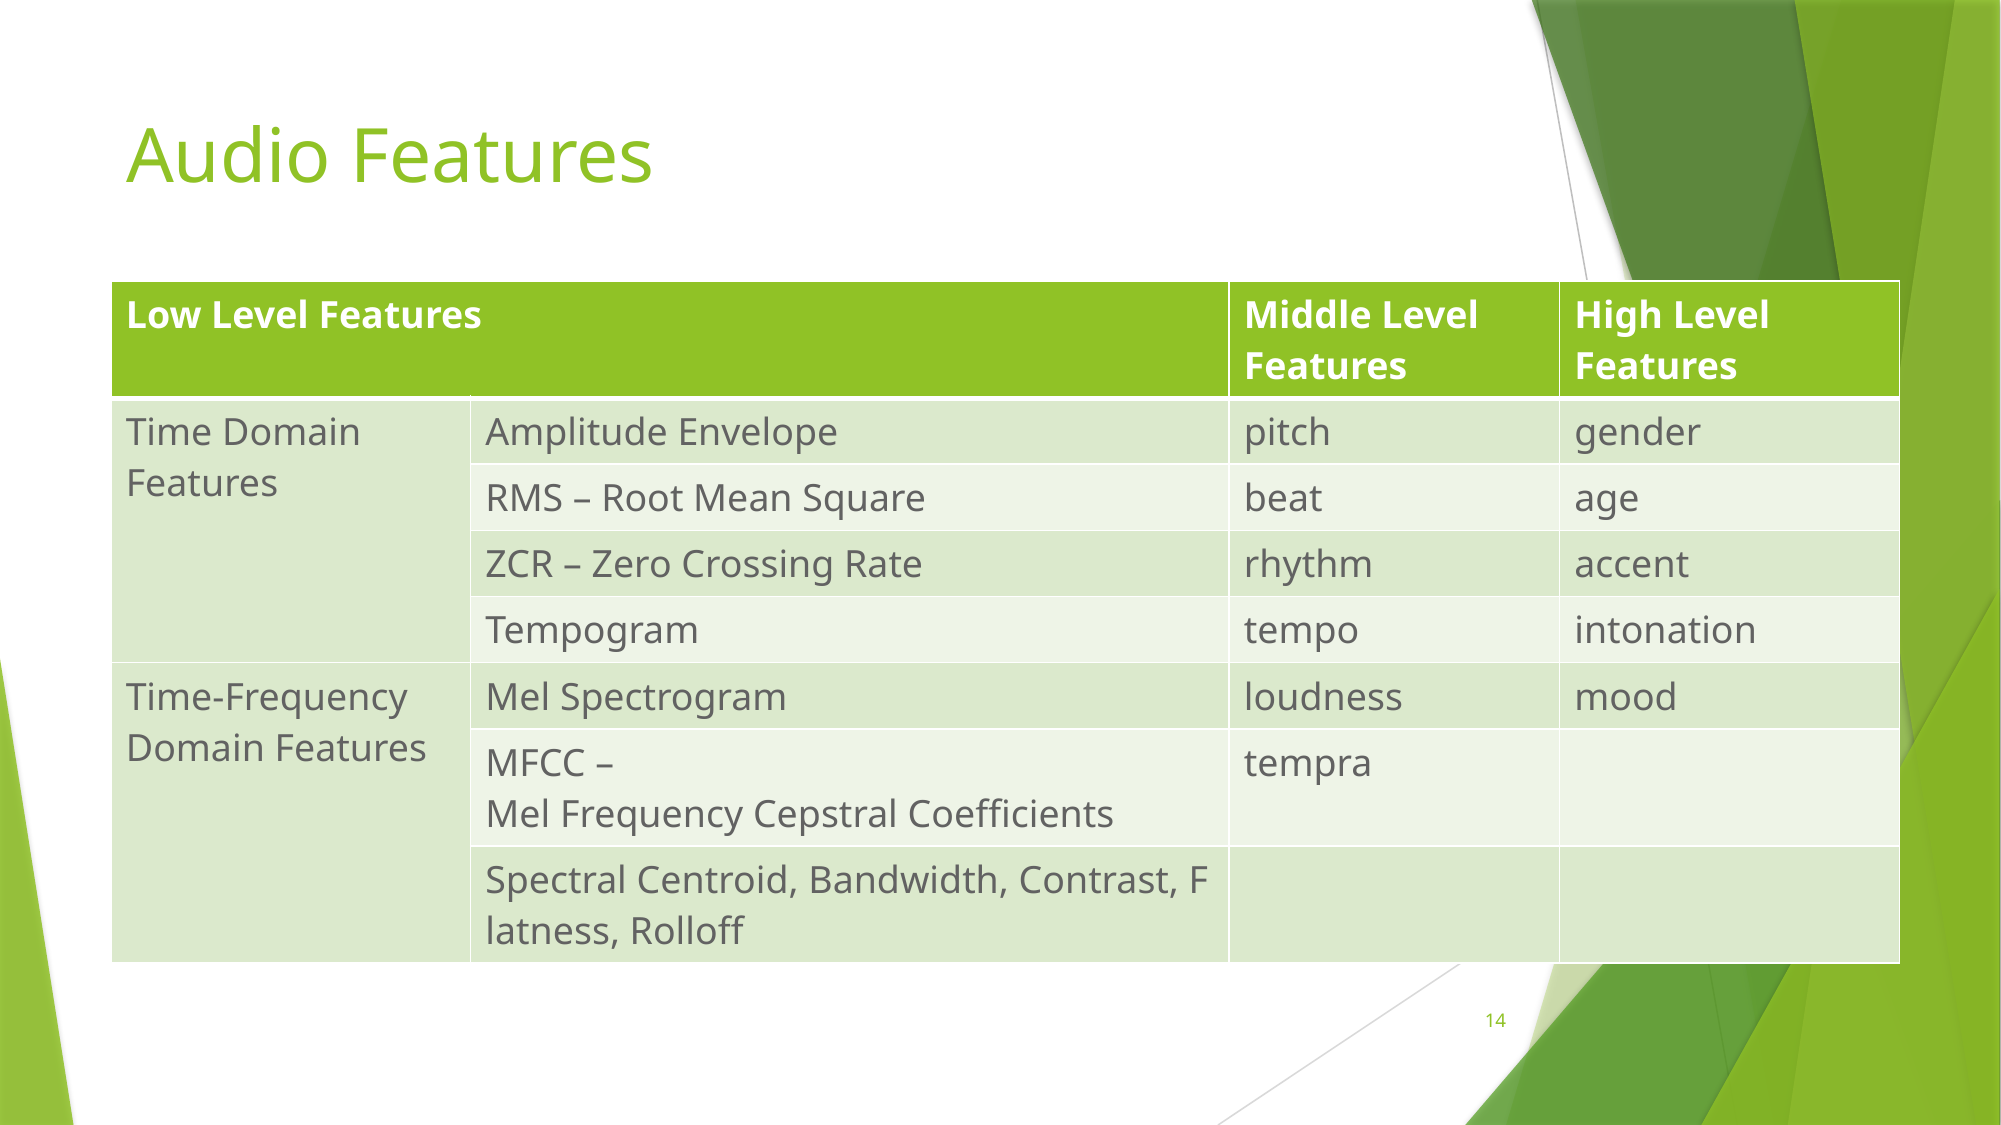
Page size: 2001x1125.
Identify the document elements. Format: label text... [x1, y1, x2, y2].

table_cell rhythm [1230, 531, 1559, 596]
slide_number 14 [1409, 991, 1522, 1051]
table_header Middle Level Features [1230, 282, 1559, 396]
title Audio Features [111, 99, 1522, 213]
table_cell Time Domain Features [112, 401, 470, 662]
table_cell accent [1560, 531, 1899, 596]
table_cell Tempogram [471, 597, 1228, 662]
table_cell Spectral Centroid, Bandwidth, Contrast, Flatness, Rolloff [471, 847, 1228, 962]
table_cell beat [1230, 465, 1559, 530]
table_cell tempra [1230, 730, 1559, 845]
table_cell RMS – Root Mean Square [471, 465, 1228, 530]
table_cell tempo [1230, 597, 1559, 662]
table_header High Level Features [1560, 282, 1899, 396]
table_cell loudness [1230, 663, 1559, 728]
table_cell intonation [1560, 597, 1899, 662]
table_cell Mel Spectrogram [471, 663, 1228, 728]
table_header Low Level Features [112, 282, 1228, 396]
table_cell MFCC – Mel Frequency Cepstral Coefficients [471, 730, 1228, 845]
table_cell age [1560, 465, 1899, 530]
table_cell [1560, 730, 1899, 845]
table_cell ZCR – Zero Crossing Rate [471, 531, 1228, 596]
table_cell gender [1560, 401, 1899, 463]
table_cell [1230, 847, 1559, 962]
table_cell mood [1560, 663, 1899, 728]
table_cell Amplitude Envelope [471, 401, 1228, 463]
table_cell Time-Frequency Domain Features [112, 663, 470, 962]
table_cell [1560, 847, 1899, 962]
table_cell pitch [1230, 401, 1559, 463]
